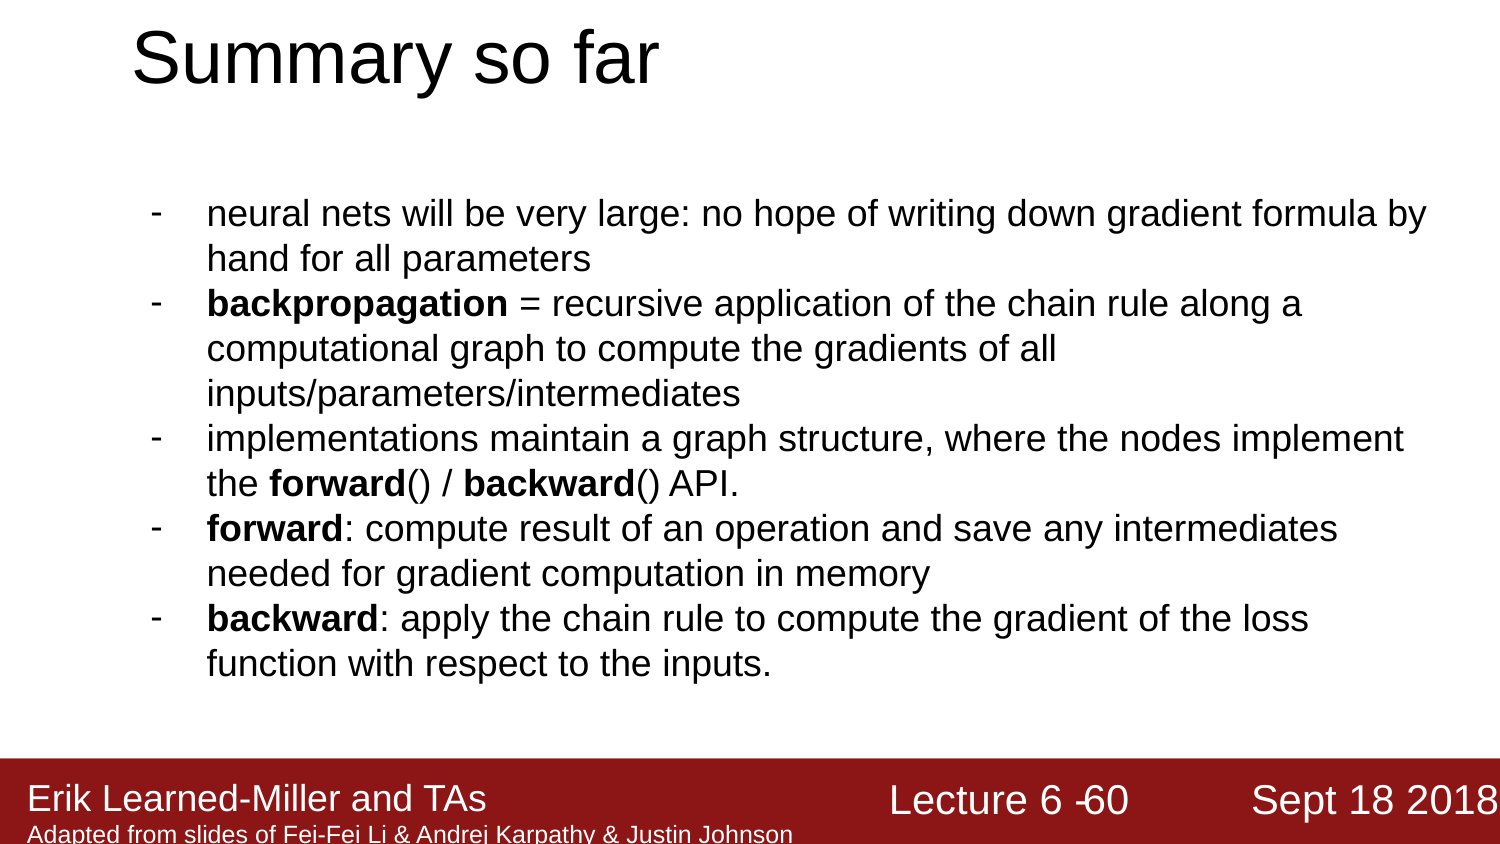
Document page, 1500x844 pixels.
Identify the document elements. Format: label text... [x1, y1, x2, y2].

text_box Summary so far neural nets will be very large: no hope of writing down gradient formula by hand for all parameters backpropagation = recursive application of the chain rule along a computational graph to compute the gradients of all inputs/parameters/intermediates implementations maintain a graph structure, where the nodes implement the forward() / backward() API. forward: compute result of an operation and save any intermediates needed for gradient computation in memory backward: apply the chain rule to compute the gradient of the loss function with respect to the inputs. [116, 0, 1454, 661]
slide_number ‹#› [1054, 765, 1145, 831]
